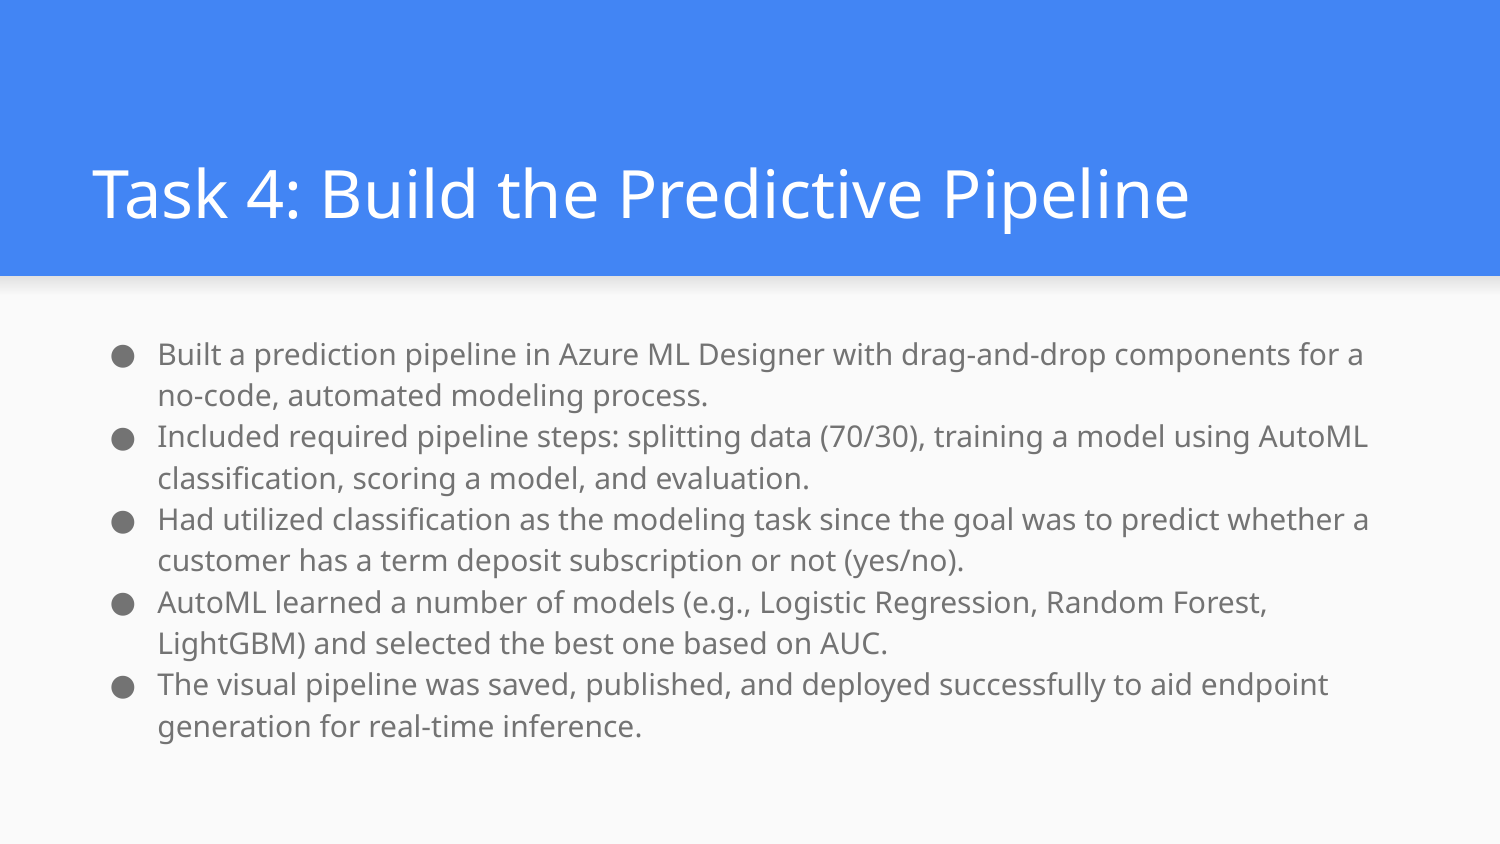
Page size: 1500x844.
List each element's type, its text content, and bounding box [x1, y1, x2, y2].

list Built a prediction pipeline in Azure ML Designer with drag-and-drop components for a no-code, automated modeling process. Included required pipeline steps: splitting data (70/30), training a model using AutoML classification, scoring a model, and evaluation. Had utilized classification as the modeling task since the goal was to predict whether a customer has a term deposit subscription or not (yes/no). AutoML learned a number of models (e.g., Logistic Regression, Random Forest, LightGBM) and selected the best one based on AUC. The visual pipeline was saved, published, and deployed successfully to aid endpoint generation for real-time inference. [77, 314, 1427, 760]
title Task 4: Build the Predictive Pipeline [77, 121, 1427, 248]
